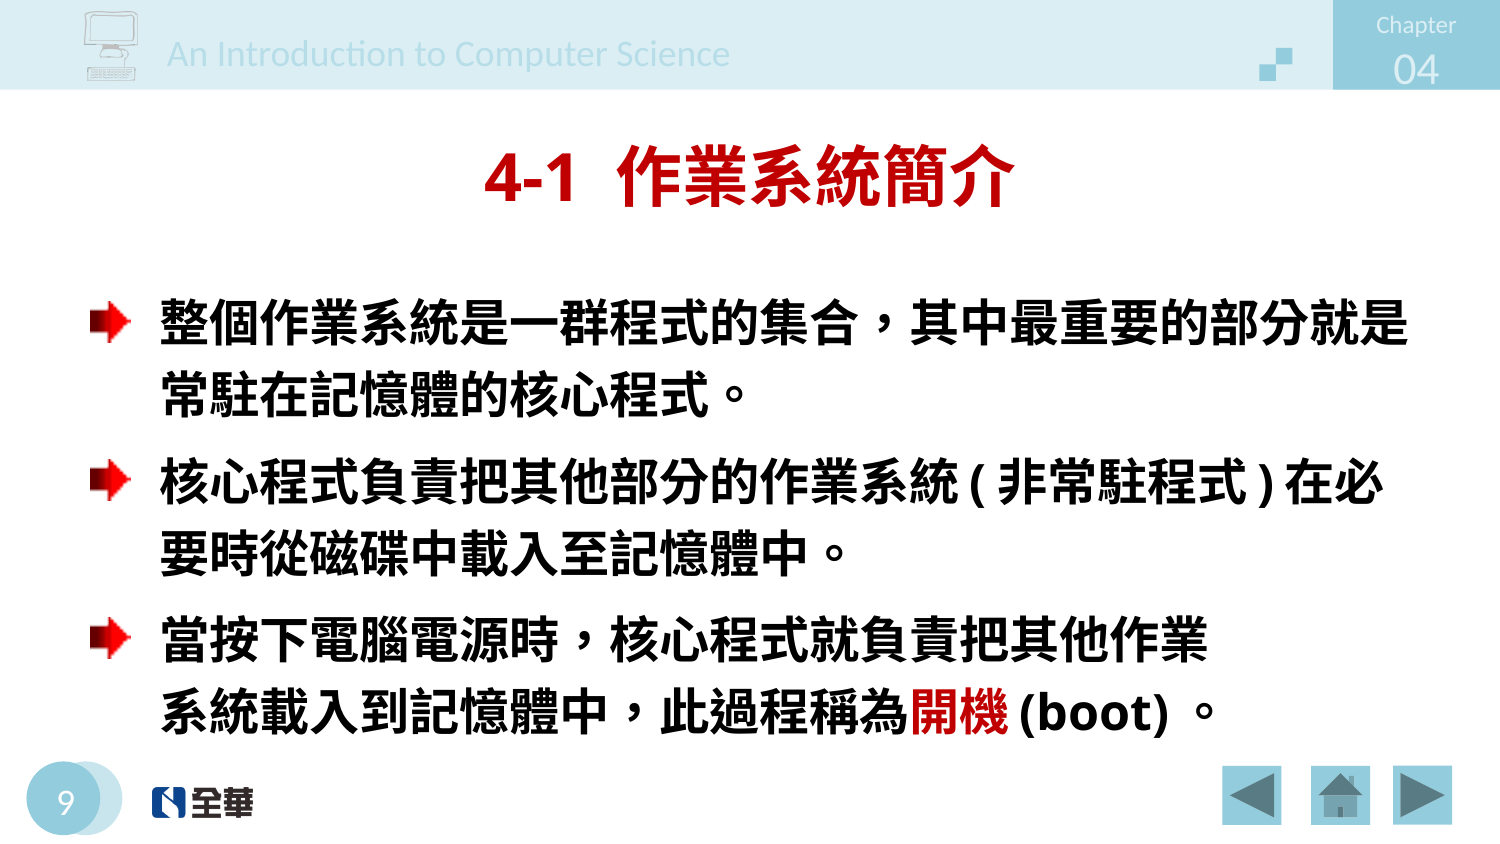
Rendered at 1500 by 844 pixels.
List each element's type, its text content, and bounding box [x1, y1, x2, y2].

picture [90, 301, 131, 343]
picture [90, 617, 131, 659]
picture [84, 11, 138, 81]
title 4-1 作業系統簡介 [75, 104, 1425, 245]
list 整個作業系統是一群程式的集合，其中最重要的部分就是常駐在記憶體的核心程式。 核心程式負責把其他部分的作業系統(非常駐程式)在必要時從磁碟中載入至記憶體中。 當按下電腦電源時，核心程式就負責把其他作業 系統載入到記憶體中，此過程稱為開機(boot)。 [75, 272, 1425, 754]
picture [90, 459, 131, 501]
picture [152, 787, 253, 818]
